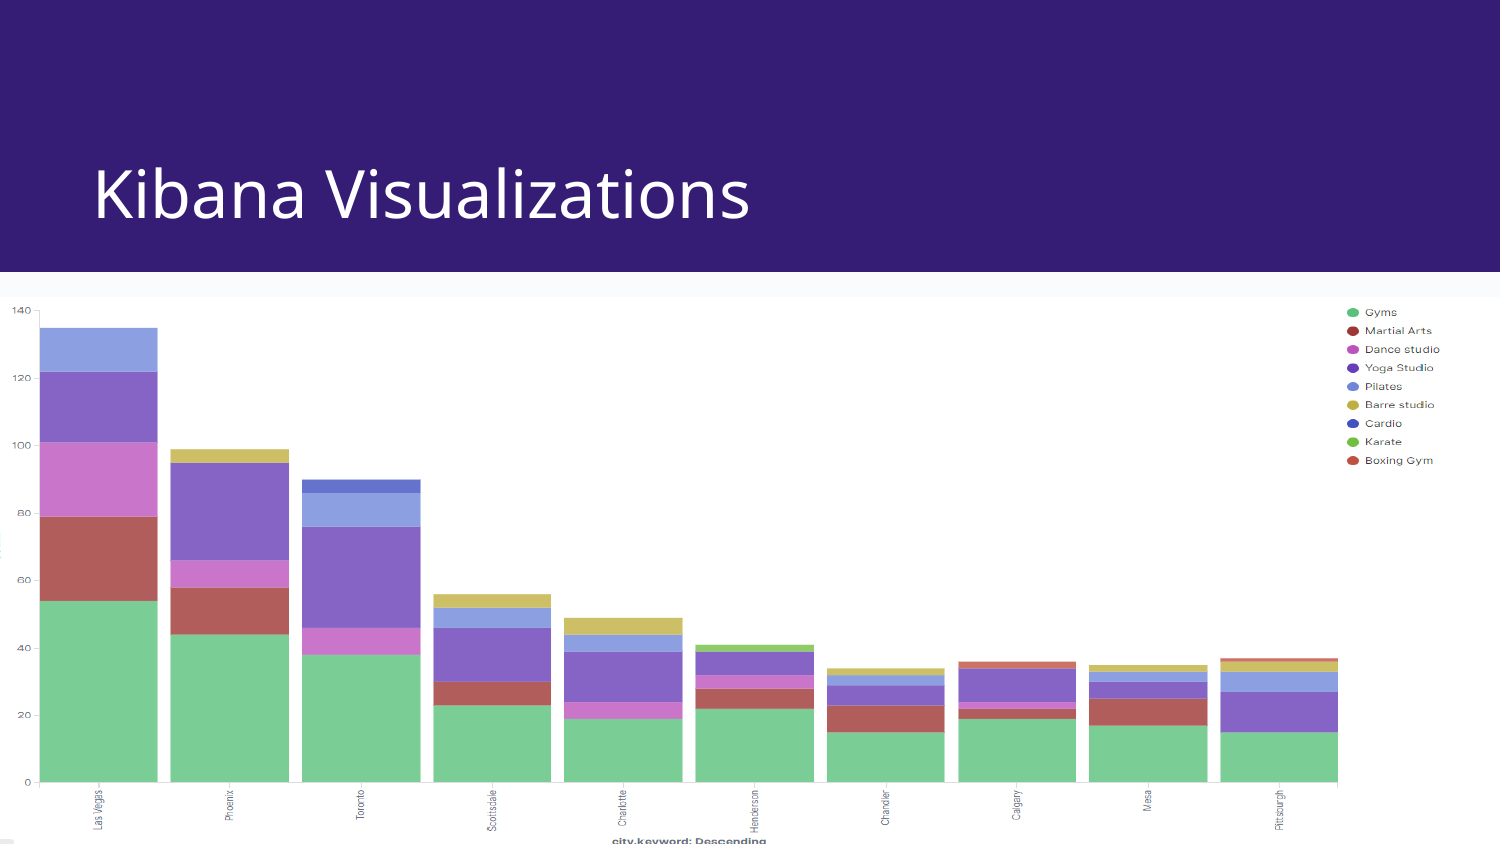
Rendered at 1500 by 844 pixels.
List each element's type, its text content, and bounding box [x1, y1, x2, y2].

title Kibana Visualizations [77, 121, 1427, 248]
picture [0, 271, 1500, 844]
